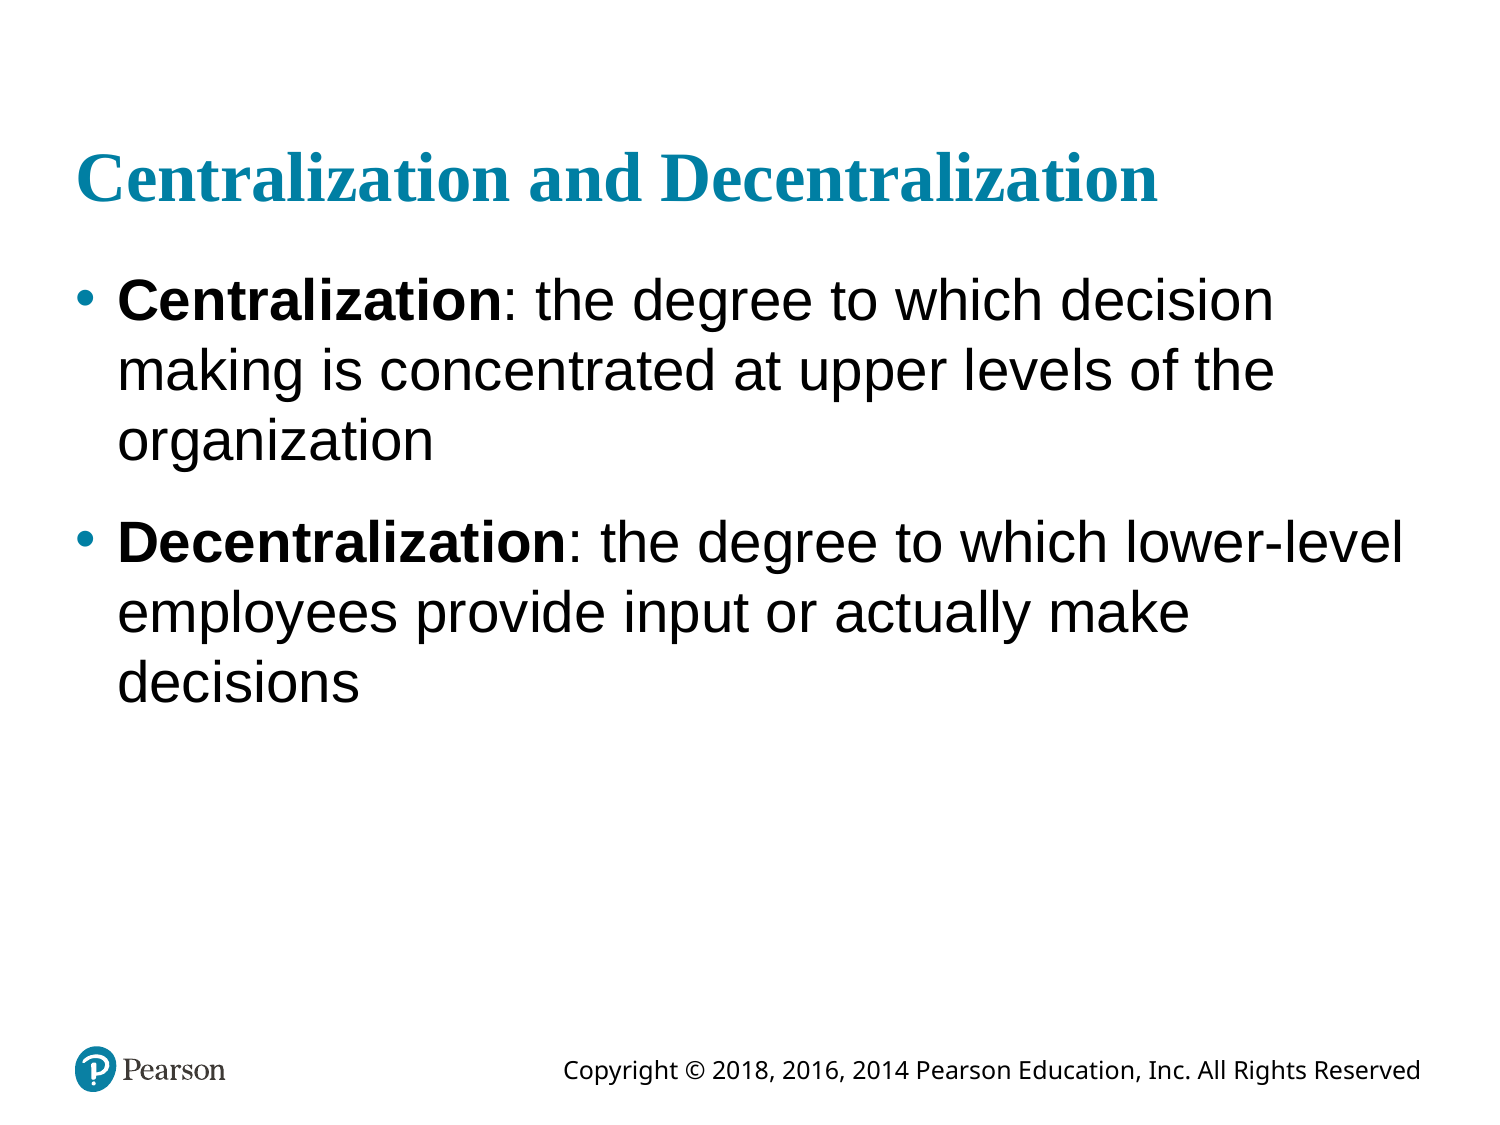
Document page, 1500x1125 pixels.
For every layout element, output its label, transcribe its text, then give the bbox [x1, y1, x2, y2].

title Centralization and Decentralization [75, 35, 1425, 216]
list Centralization: the degree to which decision making is concentrated at upper levels of the organization Decentralization: the degree to which lower-level employees provide input or actually make decisions [75, 262, 1425, 1005]
